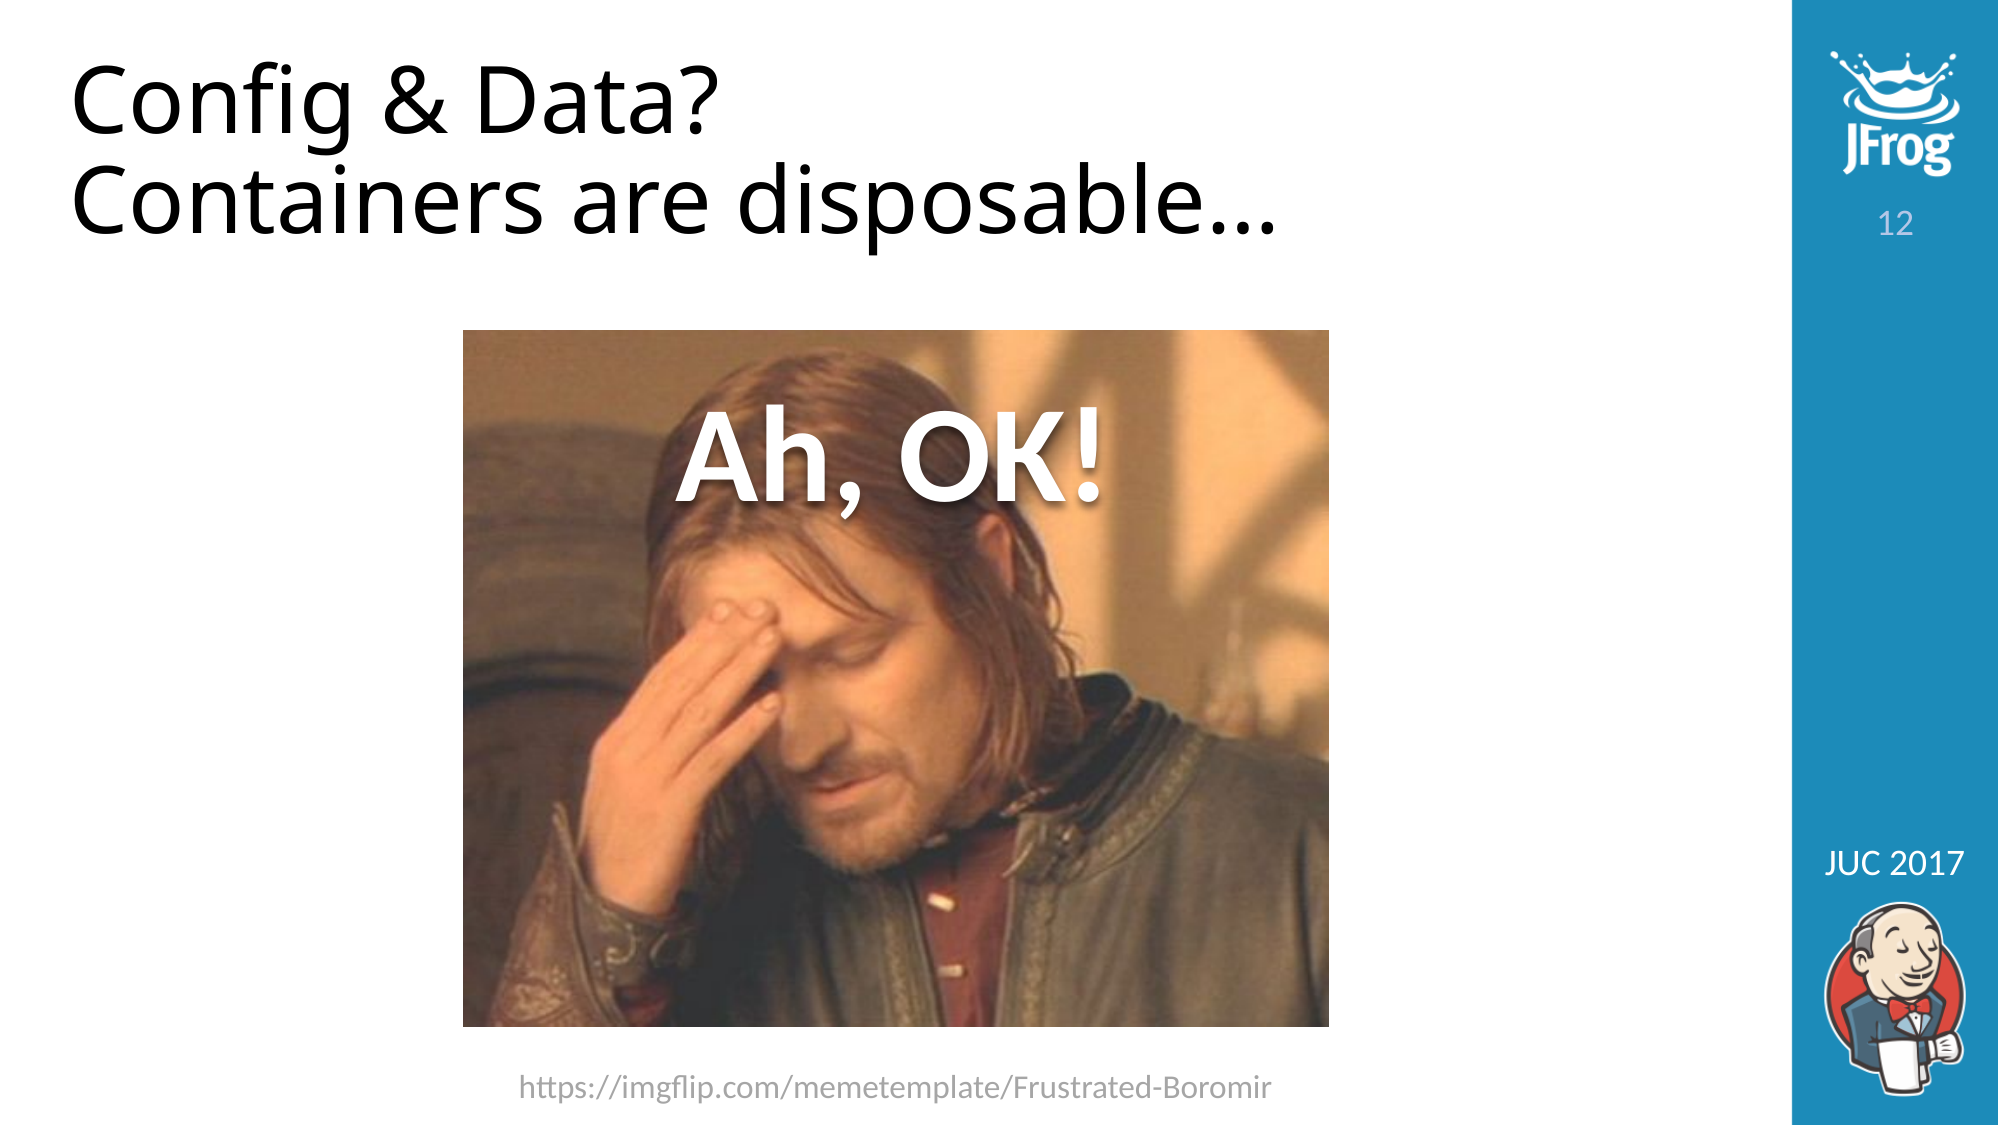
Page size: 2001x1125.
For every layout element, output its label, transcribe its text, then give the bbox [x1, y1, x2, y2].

text_box https://imgflip.com/memetemplate/Frustrated-Boromir [504, 1058, 1289, 1113]
title Config & Data? Containers are disposable… [54, 44, 1733, 263]
picture [2, 0, 1998, 1125]
